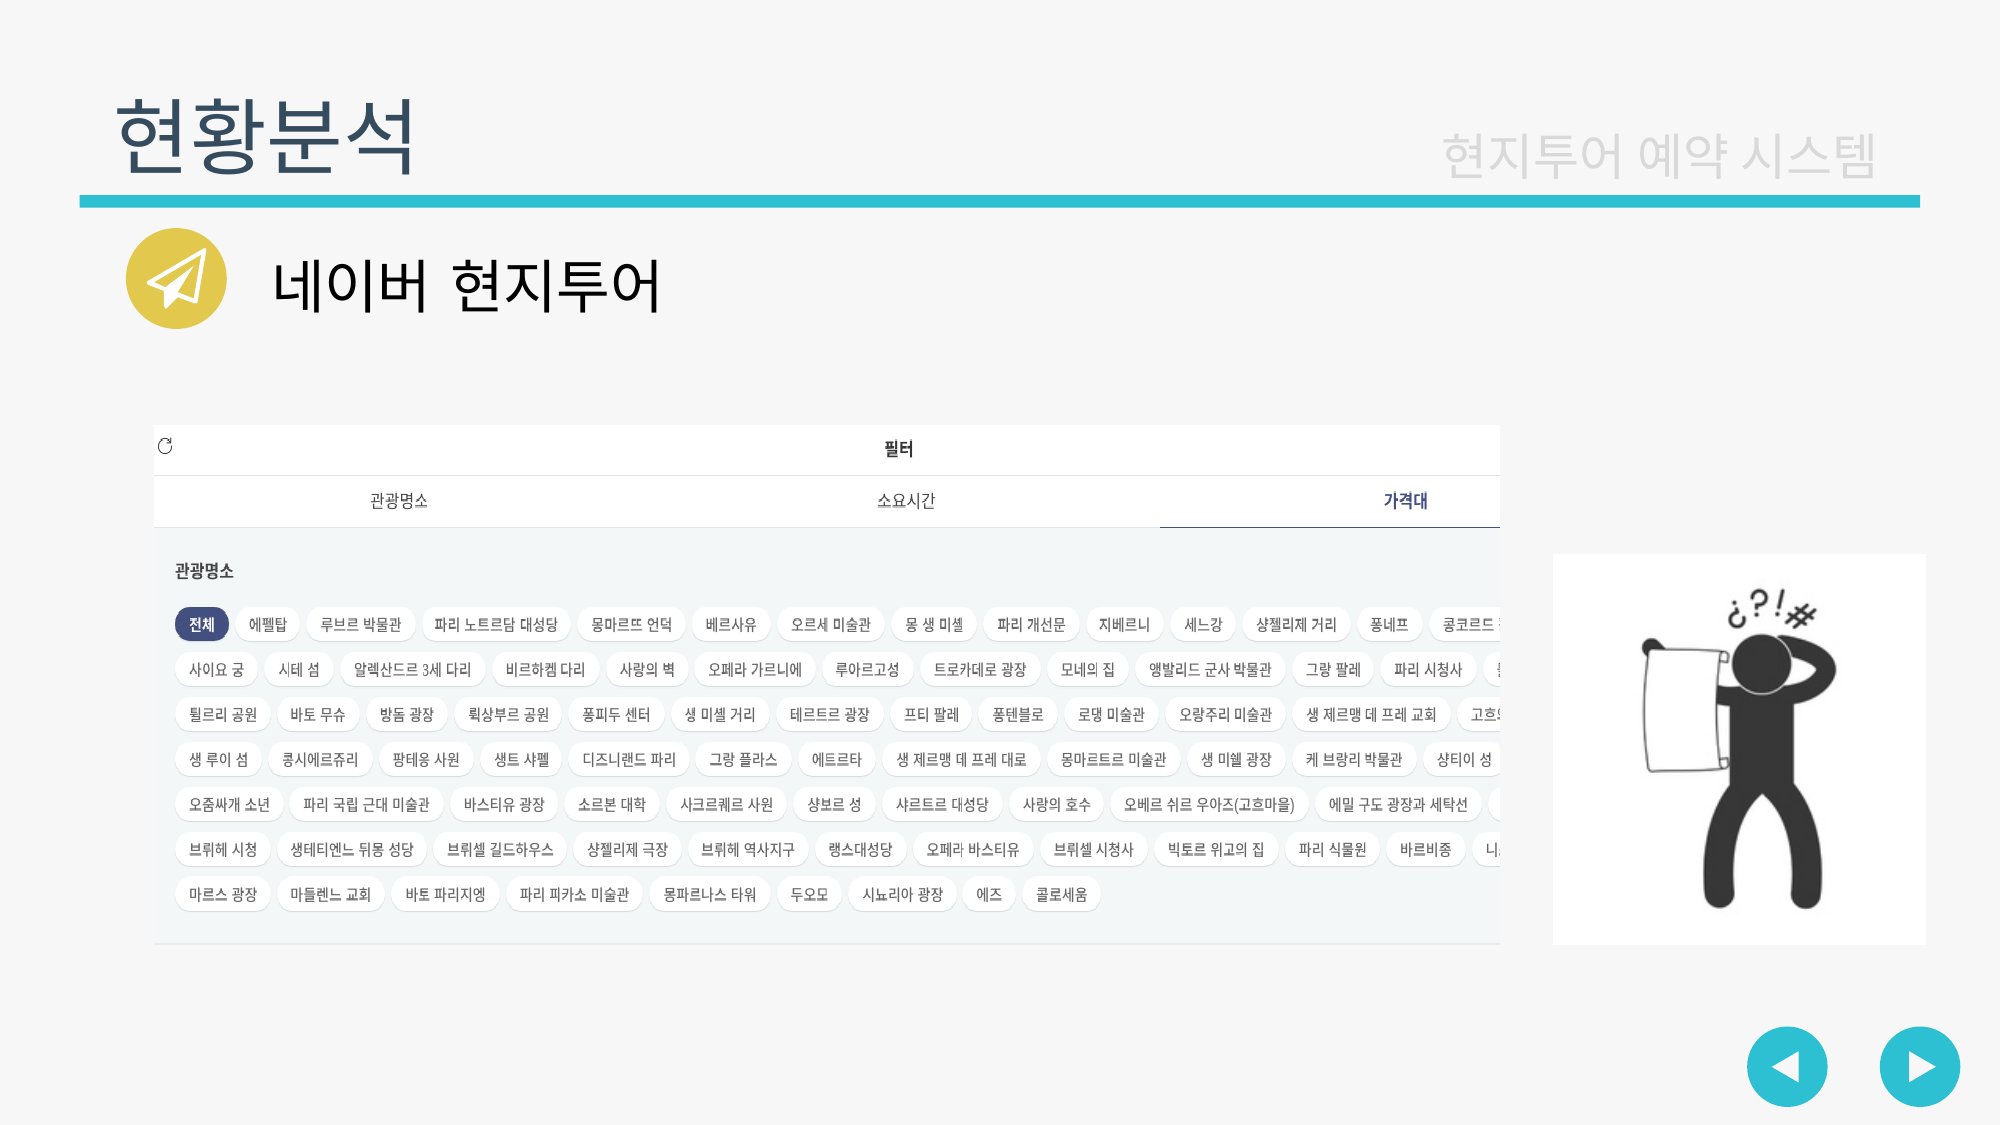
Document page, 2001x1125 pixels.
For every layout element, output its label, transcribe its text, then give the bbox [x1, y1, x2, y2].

picture [1553, 554, 1926, 946]
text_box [125, 227, 227, 330]
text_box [1746, 1026, 1828, 1108]
text_box 현황분석 [99, 78, 458, 193]
text_box 현지투어 예약 시스템 [1427, 118, 1899, 194]
picture [153, 424, 1501, 946]
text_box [1879, 1026, 1961, 1108]
text_box 네이버 현지투어 [256, 243, 677, 328]
